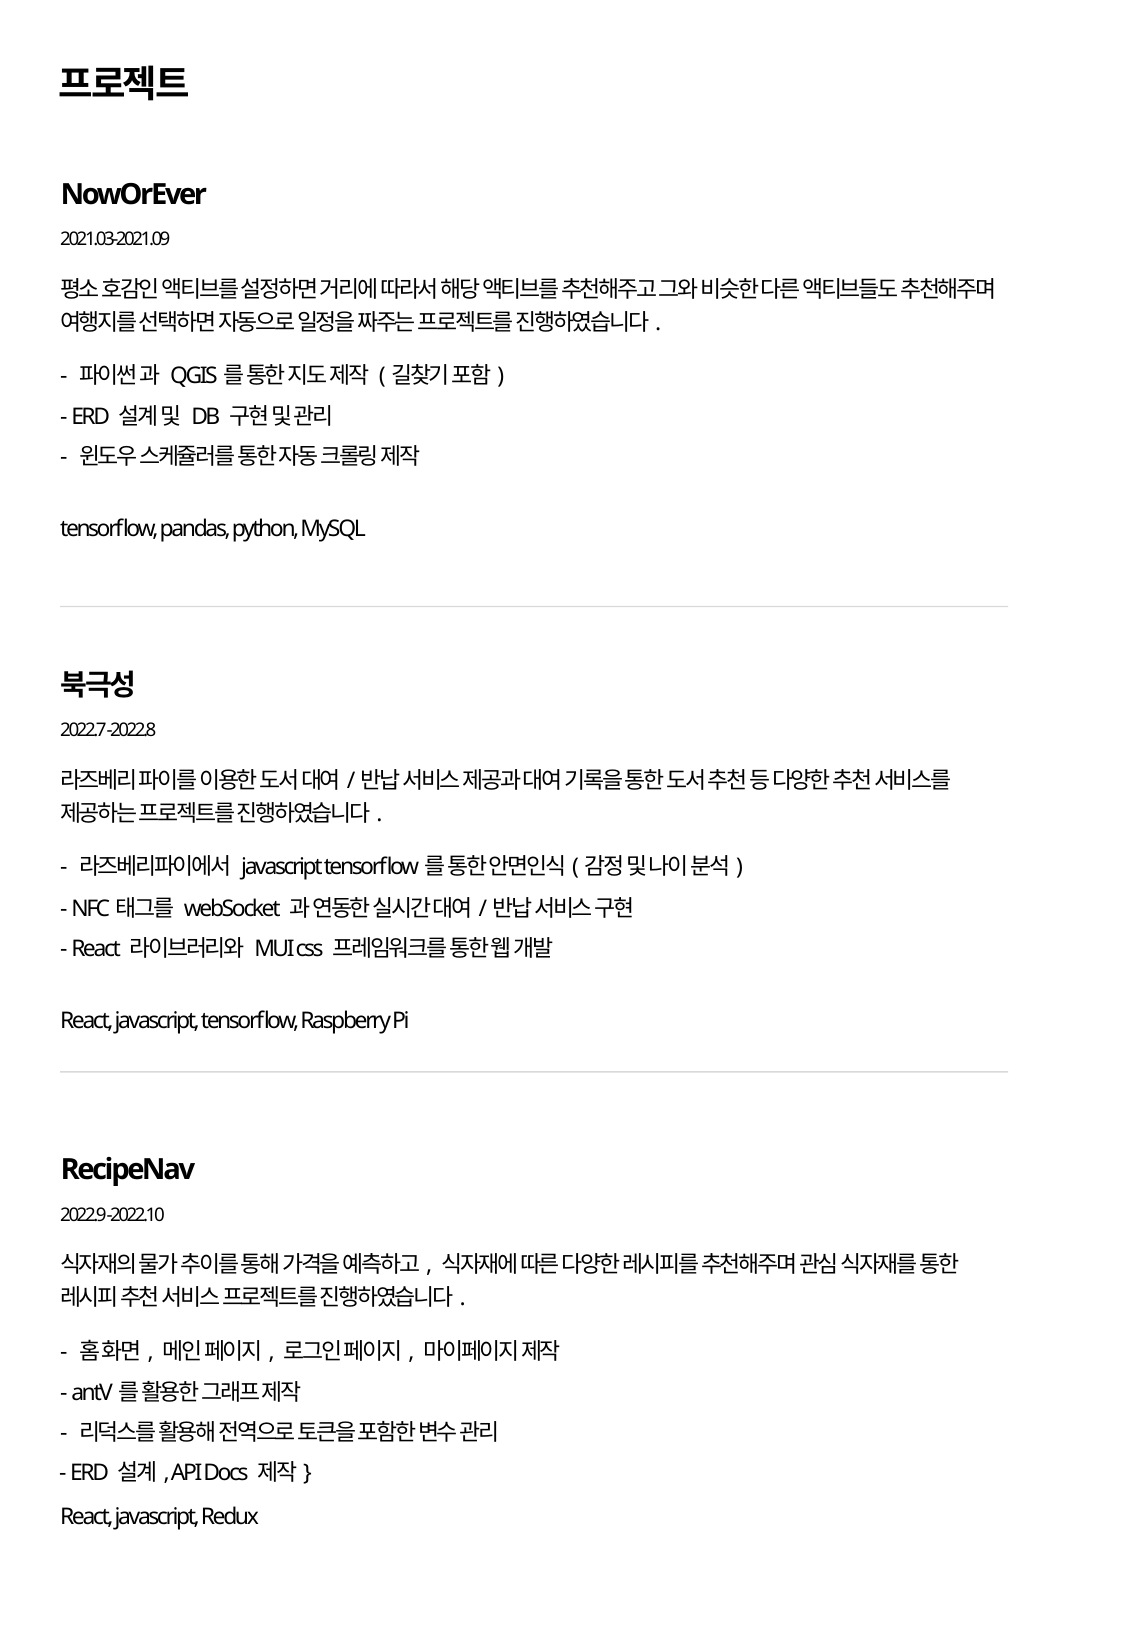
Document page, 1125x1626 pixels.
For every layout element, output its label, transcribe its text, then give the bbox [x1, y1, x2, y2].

text_box - 홈 화면, 메인 페이지, 로그인 페이지, 마이페이지 제작 [60, 1330, 1009, 1369]
text_box - 라즈베리파이에서 javascript tensorflow를 통한 안면인식(감정 및 나이 분석) [60, 846, 1009, 885]
text_box - NFC태그를 webSocket 과 연동한 실시간 대여/반납 서비스 구현 [60, 887, 1009, 926]
text_box 평소 호감인 액티브를 설정하면 거리에 따라서 해당 액티브를 추천해주고 그와 비슷한 다른 액티브들도 추천해주며 여행지를 선택하면 자동으로 일정을 짜주는 프로젝트를 진행하였습니다. [60, 268, 1008, 336]
text_box 프로젝트 [58, 59, 259, 108]
text_box NowOrEver [60, 169, 809, 216]
text_box 라즈베리 파이를 이용한 도서 대여/반납 서비스 제공과 대여 기록을 통한 도서 추천 등 다양한 추천 서비스를 제공하는 프로젝트를 진행하였습니다. [60, 760, 1008, 827]
text_box 2021.03-2021.09 [60, 222, 809, 257]
text_box 2022.9 -2022.10 [60, 1198, 809, 1233]
text_box 2022.7 -2022.8 [60, 713, 809, 749]
text_box - ERD 설계 및 DB 구현 및 관리 [60, 396, 1009, 435]
text_box - ERD 설계, API Docs 제작} [59, 1452, 1008, 1491]
text_box - 리덕스를 활용해 전역으로 토큰을 포함한 변수 관리 [60, 1412, 1009, 1451]
text_box RecipeNav [60, 1145, 809, 1192]
text_box - 윈도우 스케쥴러를 통한 자동 크롤링 제작 [60, 436, 1009, 475]
text_box tensorflow, pandas, python, MySQL [60, 508, 809, 547]
text_box React, javascript, tensorflow, Raspberry Pi [60, 999, 809, 1038]
text_box - React 라이브러리와 MUI css 프레임워크를 통한 웹 개발 [60, 927, 1009, 966]
text_box 식자재의 물가 추이를 통해 가격을 예측하고, 식자재에 따른 다양한 레시피를 추천해주며 관심 식자재를 통한 레시피 추천 서비스 프로젝트를 진행하였습니다. [60, 1244, 1008, 1312]
text_box 북극성 [60, 661, 809, 708]
text_box React, javascript, Redux [60, 1496, 809, 1535]
text_box - 파이썬 과 QGIS를 통한 지도 제작 (길찾기 포함) [60, 355, 1009, 394]
text_box - antV를 활용한 그래프 제작 [60, 1372, 1009, 1411]
